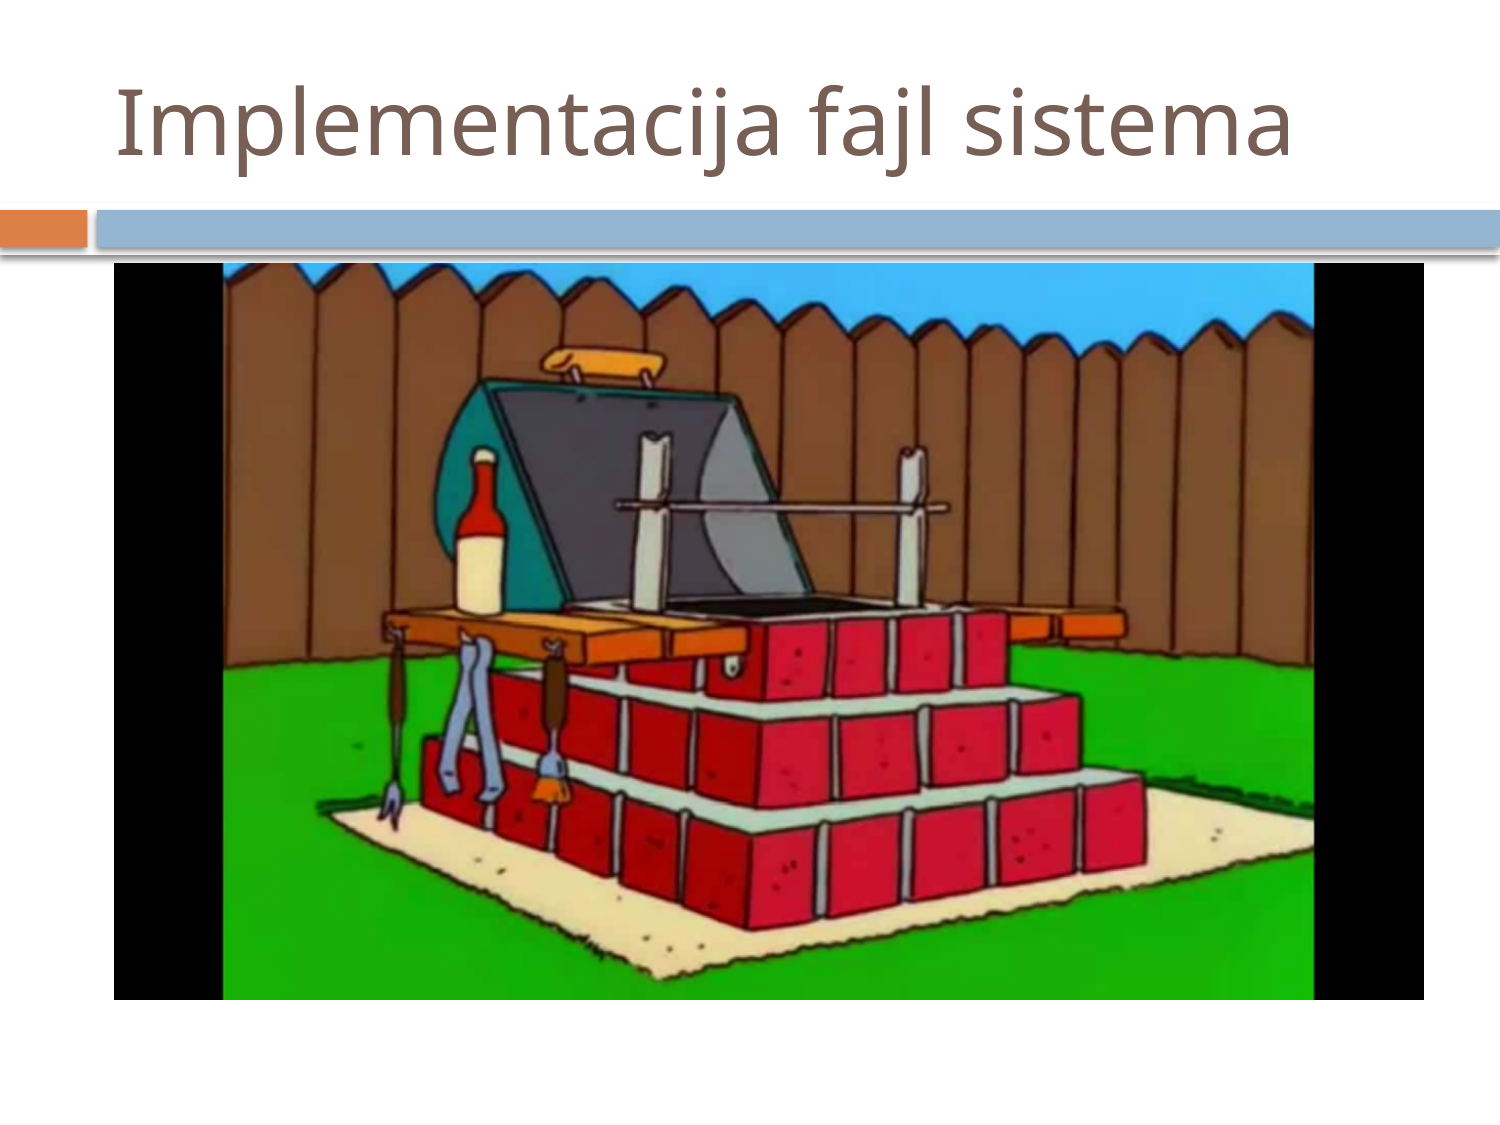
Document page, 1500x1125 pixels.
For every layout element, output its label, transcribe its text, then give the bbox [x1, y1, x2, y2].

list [113, 262, 1426, 1001]
title Implementacija fajl sistema [100, 37, 1438, 200]
